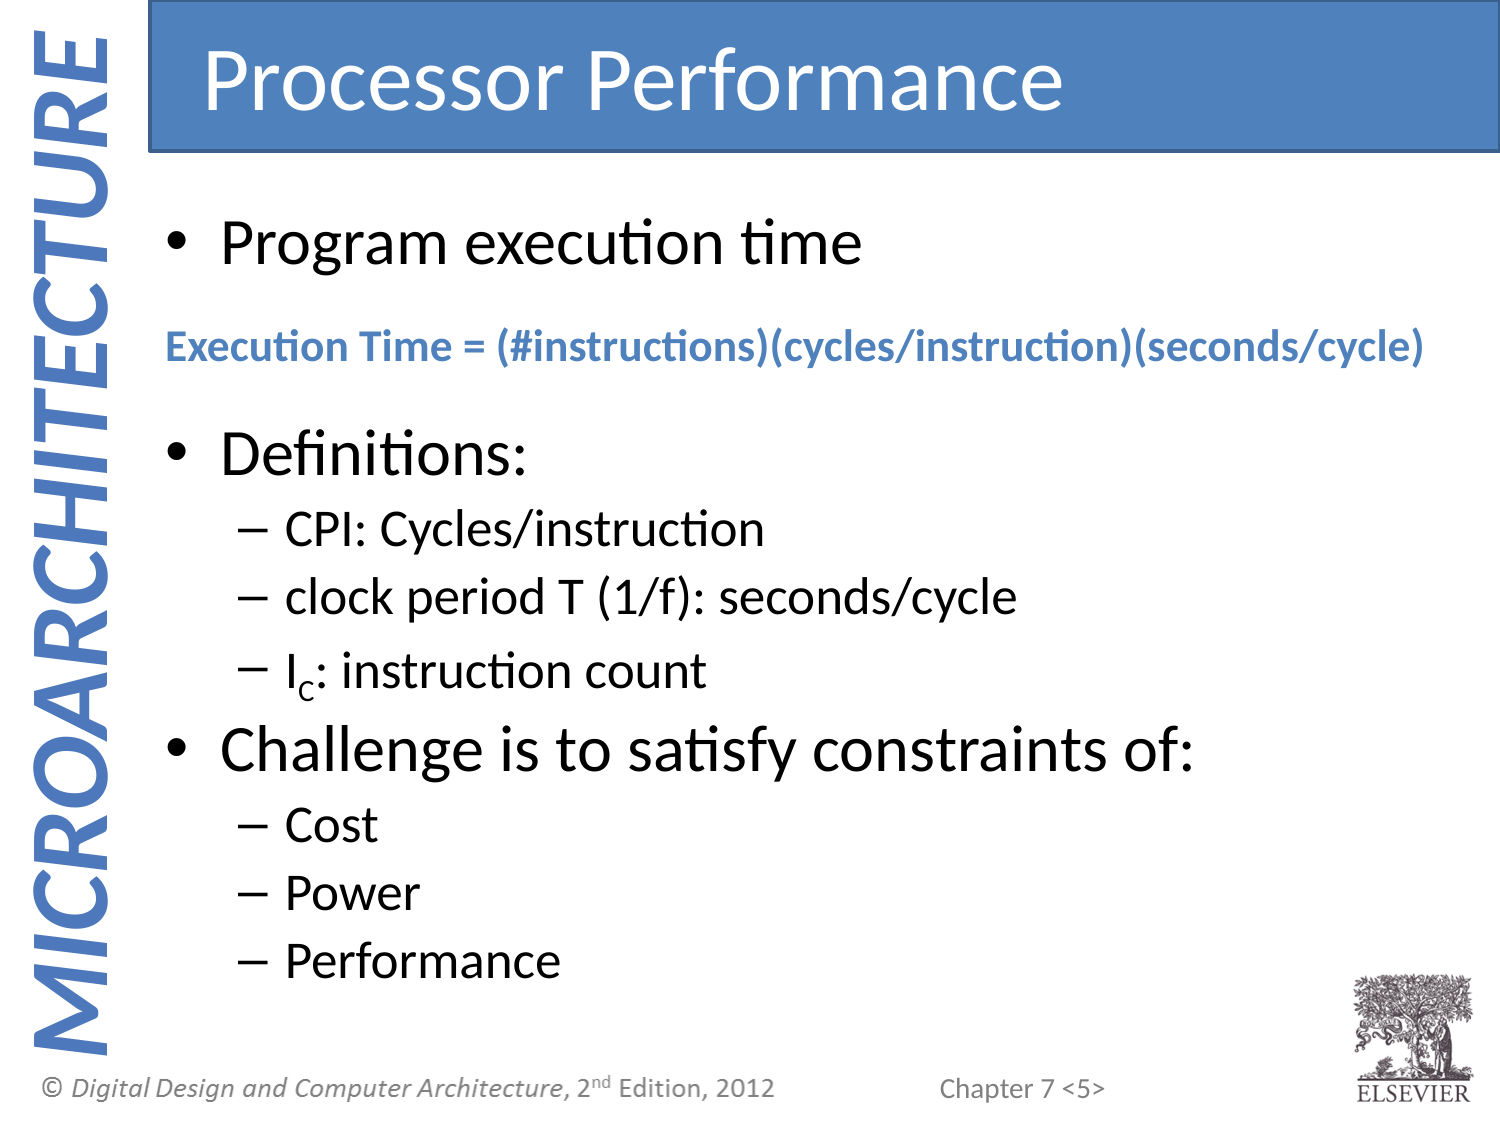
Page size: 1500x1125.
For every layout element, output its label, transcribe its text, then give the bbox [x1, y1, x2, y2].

picture [0, 0, 1500, 1125]
text_box Processor Performance [187, 11, 1488, 136]
list Program execution time Execution Time = (#instructions)(cycles/instruction)(seconds/cycle) Definitions: CPI: Cycles/instruction clock period T (1/f): seconds/cycle IC: instruction count Challenge is to satisfy constraints of: Cost Power Performance [150, 200, 1450, 1013]
